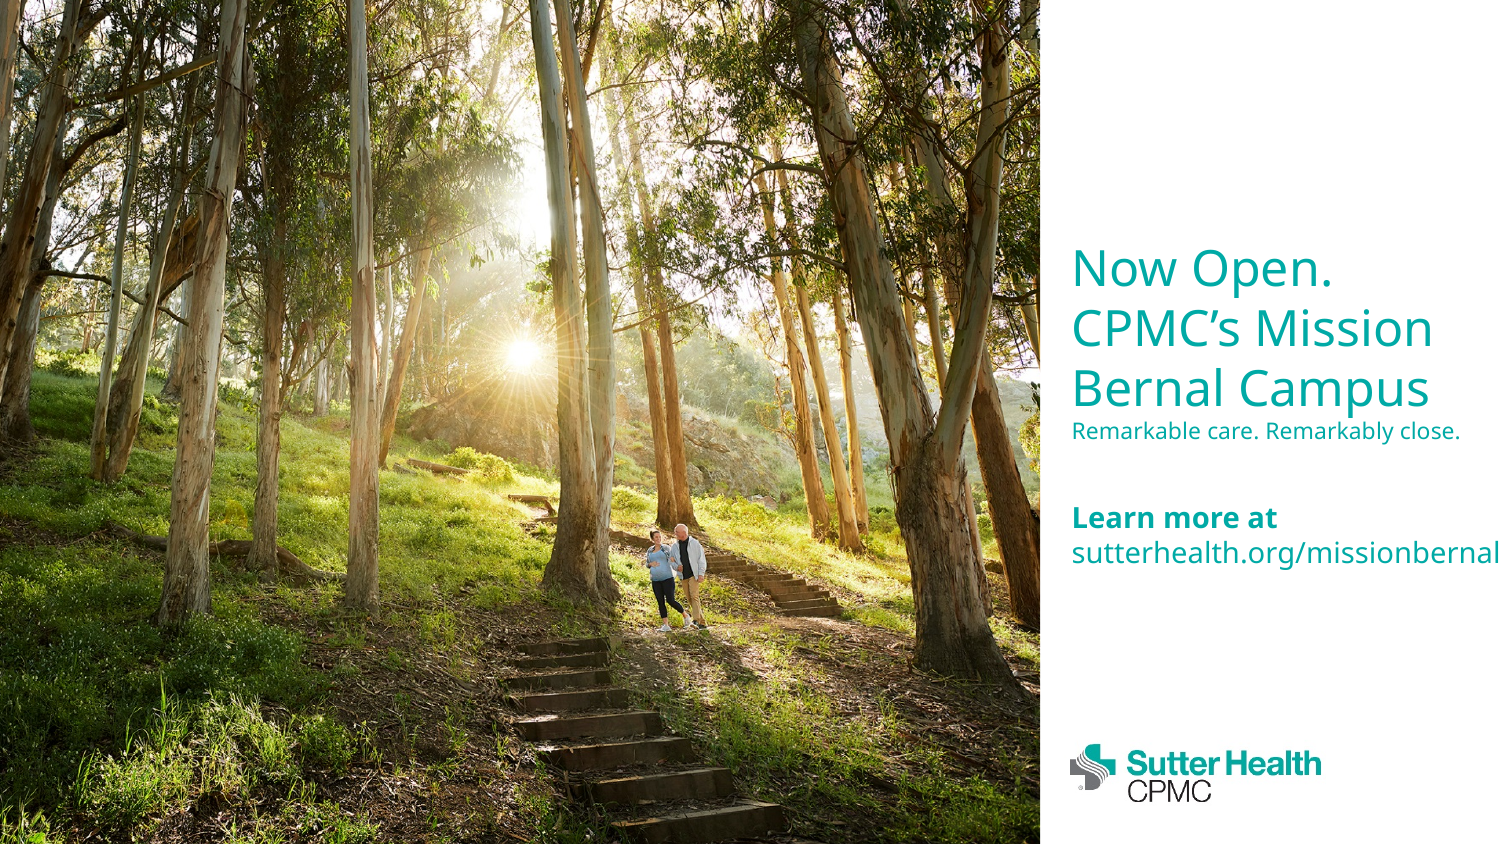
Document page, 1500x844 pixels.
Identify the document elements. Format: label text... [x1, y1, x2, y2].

picture [0, 0, 1041, 844]
text_box Now Open. CPMC’s Mission Bernal Campus Remarkable care. Remarkably close. Learn more at sutterhealth.org/missionbernal [1064, 229, 1500, 577]
picture [1063, 728, 1327, 817]
